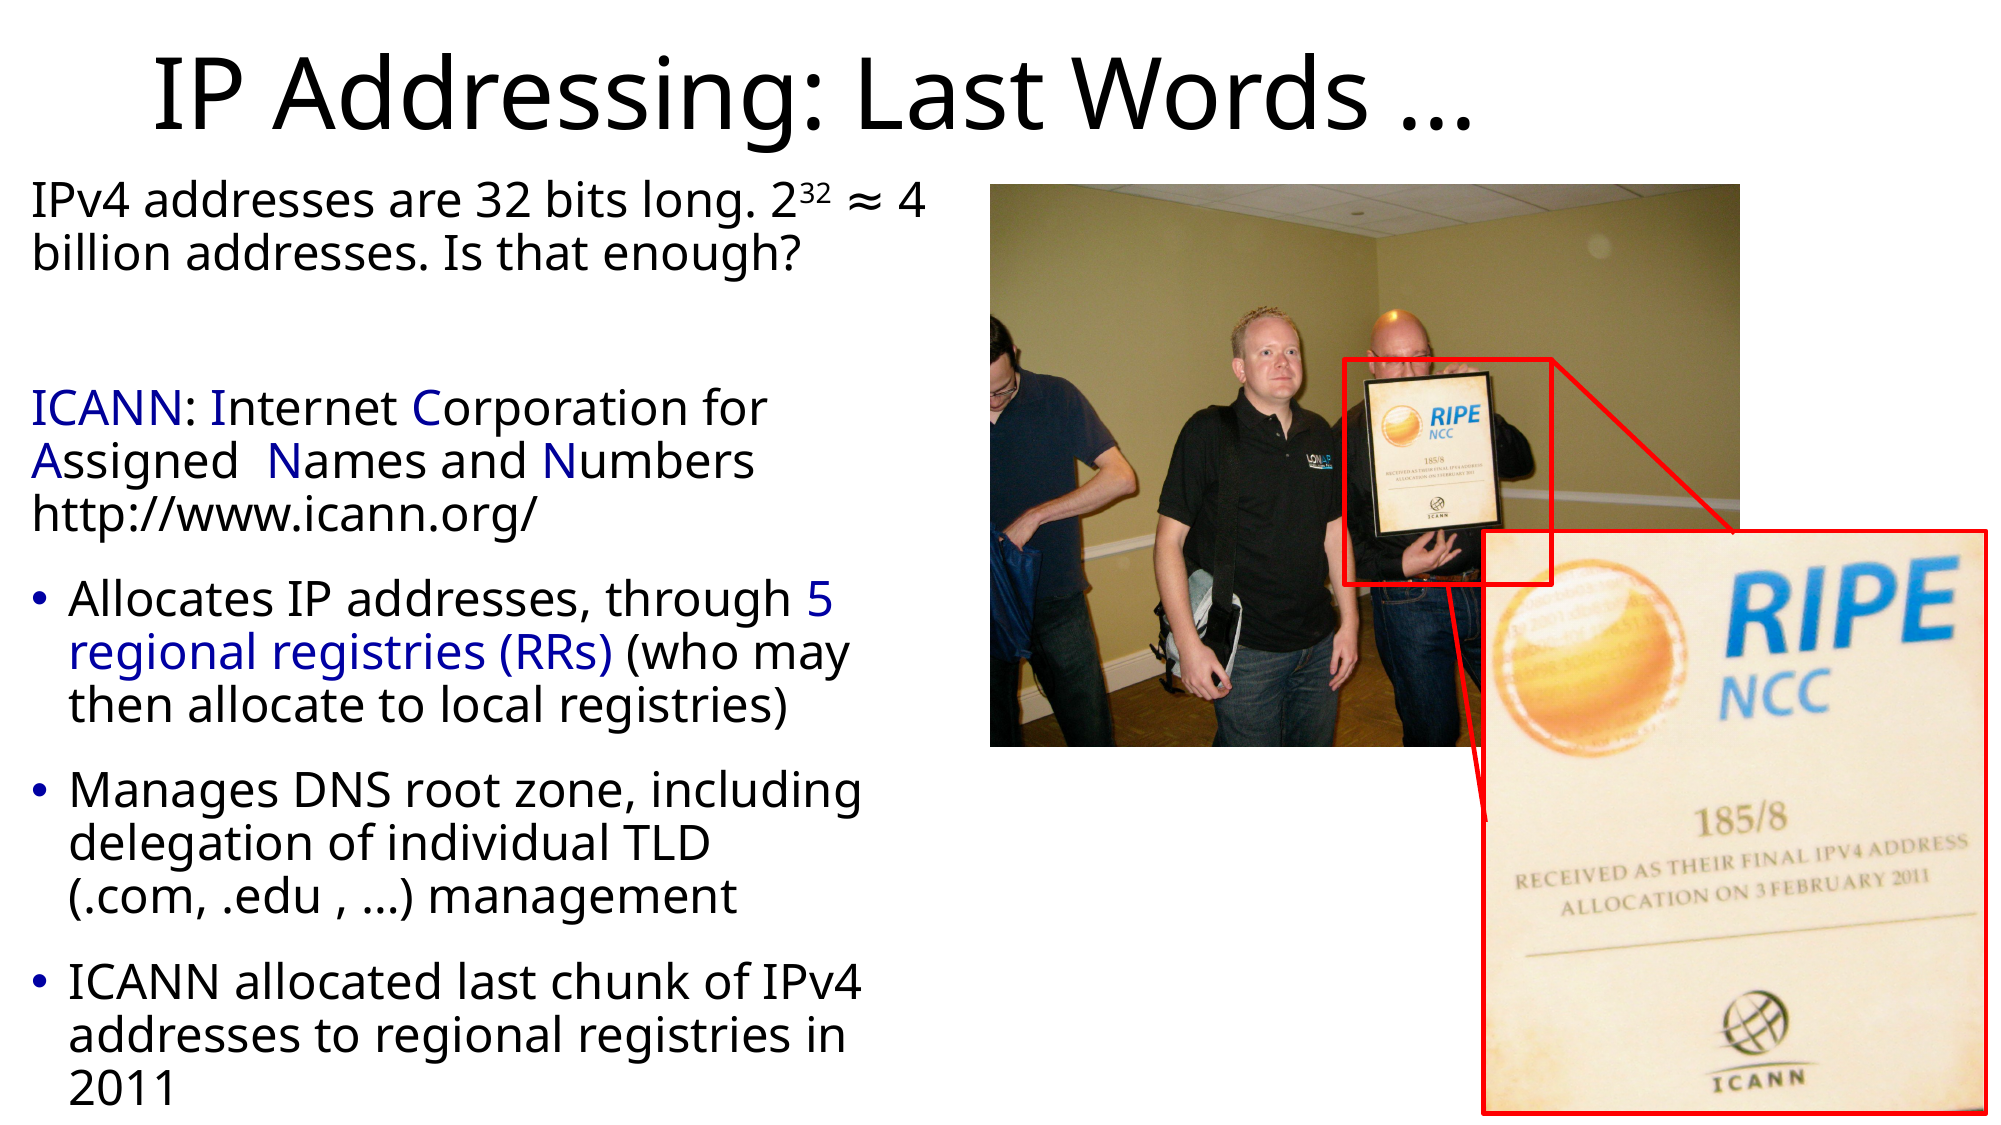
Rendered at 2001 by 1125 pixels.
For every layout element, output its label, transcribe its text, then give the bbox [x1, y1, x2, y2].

title IP Addressing: Last Words ... [137, 9, 1863, 185]
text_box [989, 183, 1985, 1112]
text_box IPv4 addresses are 32 bits long. 232 ≈ 4 billion addresses. Is that enough? ICANN: Internet Corporation for Assigned Names and Numbers http://www.icann.org/ Allocates IP addresses, through 5 regional registries (RRs) (who may then allocate to local registries) Manages DNS root zone, including delegation of individual TLD (.com, .edu , …) management ICANN allocated last chunk of IPv4 addresses to regional registries in 2011 [16, 167, 964, 1125]
